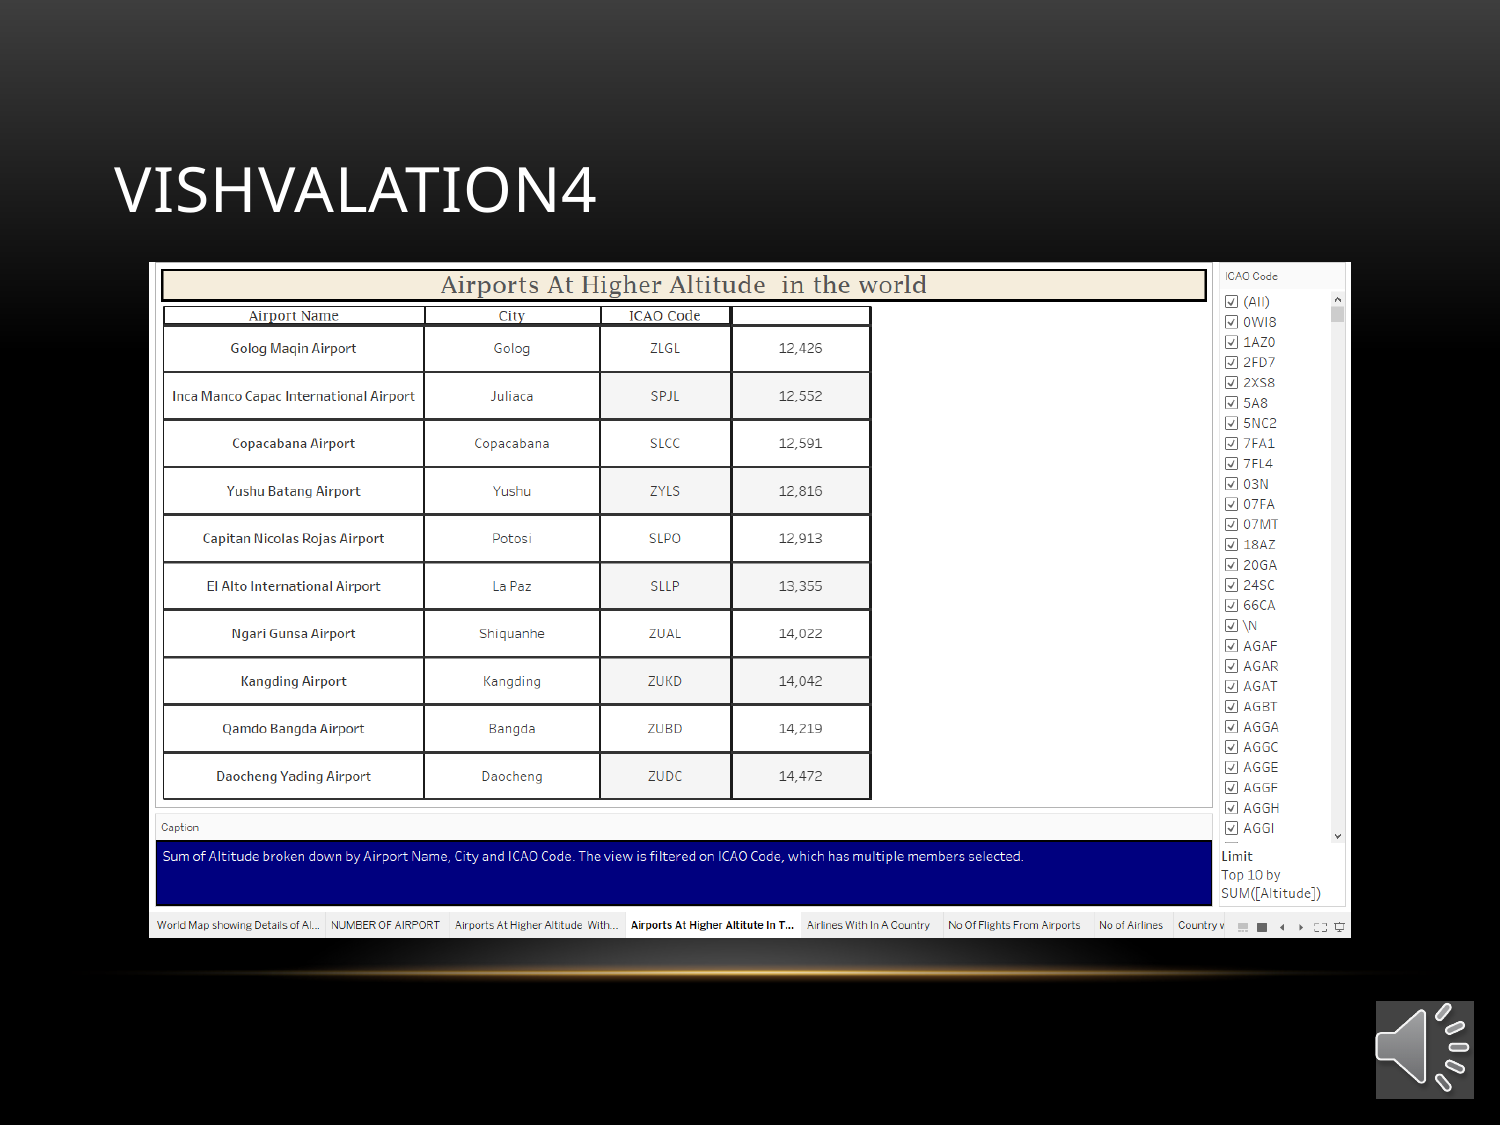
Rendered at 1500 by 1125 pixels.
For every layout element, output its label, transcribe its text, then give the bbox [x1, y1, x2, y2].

picture [0, 0, 1500, 1125]
title VISHVALATION4 [99, 45, 1400, 233]
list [149, 262, 1351, 938]
